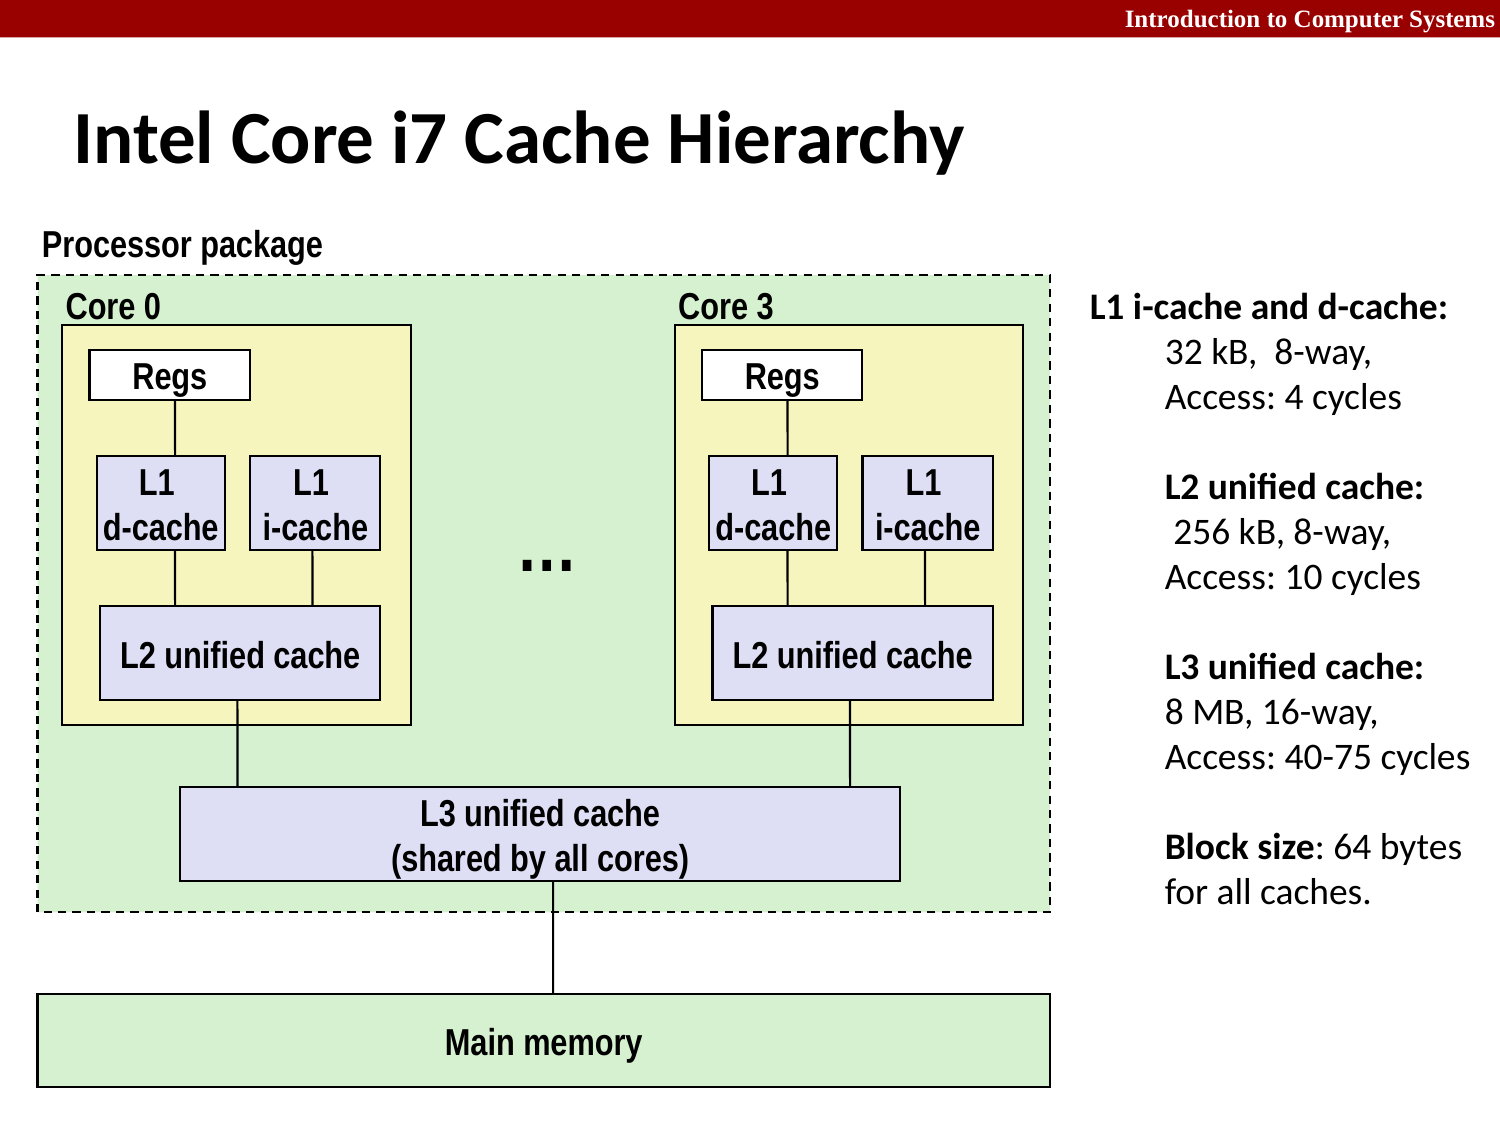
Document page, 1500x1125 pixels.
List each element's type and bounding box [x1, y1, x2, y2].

text_box [1074, 274, 1488, 920]
text_box [37, 274, 1050, 1088]
text_box [27, 212, 338, 273]
title [58, 71, 1305, 197]
